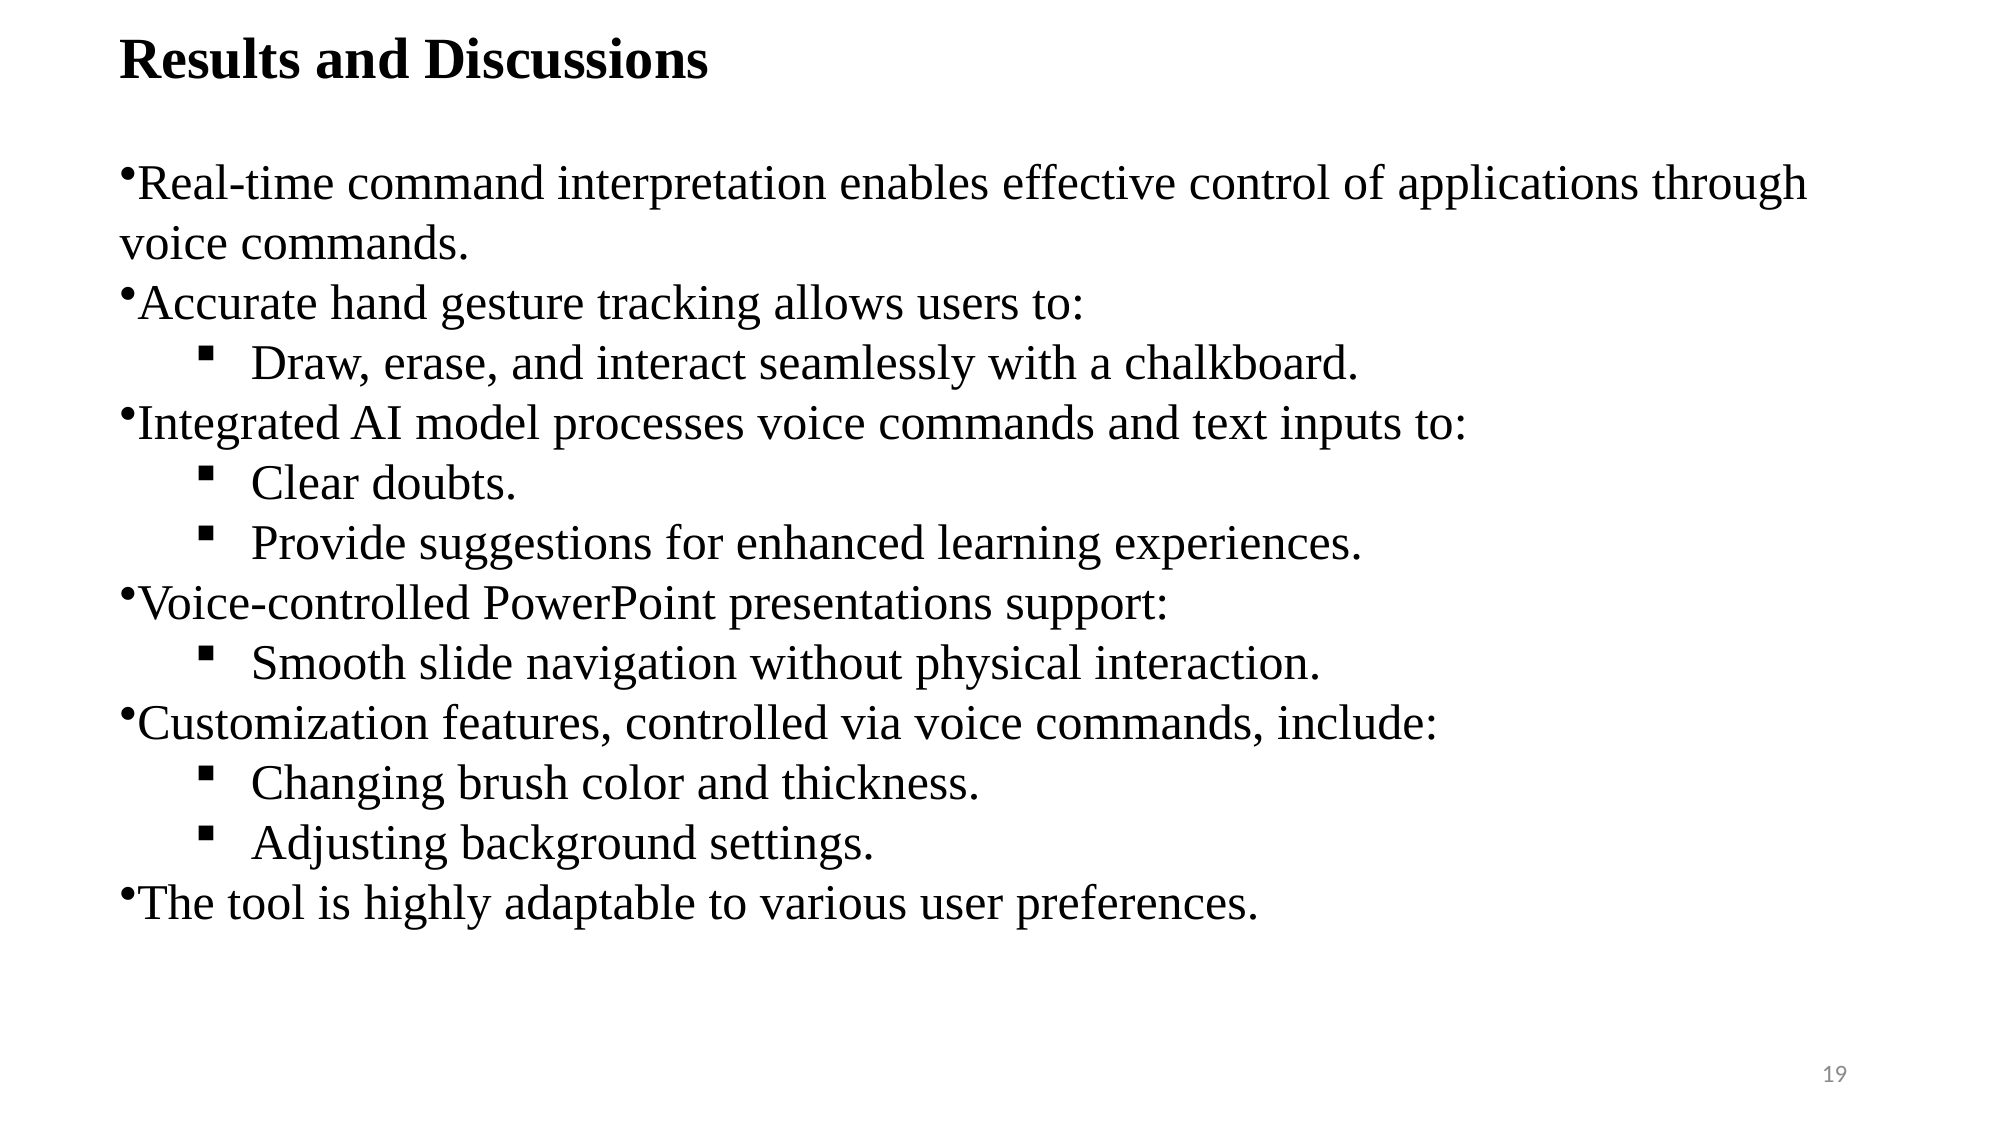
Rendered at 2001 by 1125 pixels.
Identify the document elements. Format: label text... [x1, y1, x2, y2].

text_box Real-time command interpretation enables effective control of applications through voice commands. Accurate hand gesture tracking allows users to: Draw, erase, and interact seamlessly with a chalkboard. Integrated AI model processes voice commands and text inputs to: Clear doubts. Provide suggestions for enhanced learning experiences. Voice-controlled PowerPoint presentations support: Smooth slide navigation without physical interaction. Customization features, controlled via voice commands, include: Changing brush color and thickness. Adjusting background settings. The tool is highly adaptable to various user preferences. [104, 81, 1848, 982]
slide_number 19 [1412, 1042, 1863, 1103]
title Results and Discussions [104, 0, 1830, 81]
